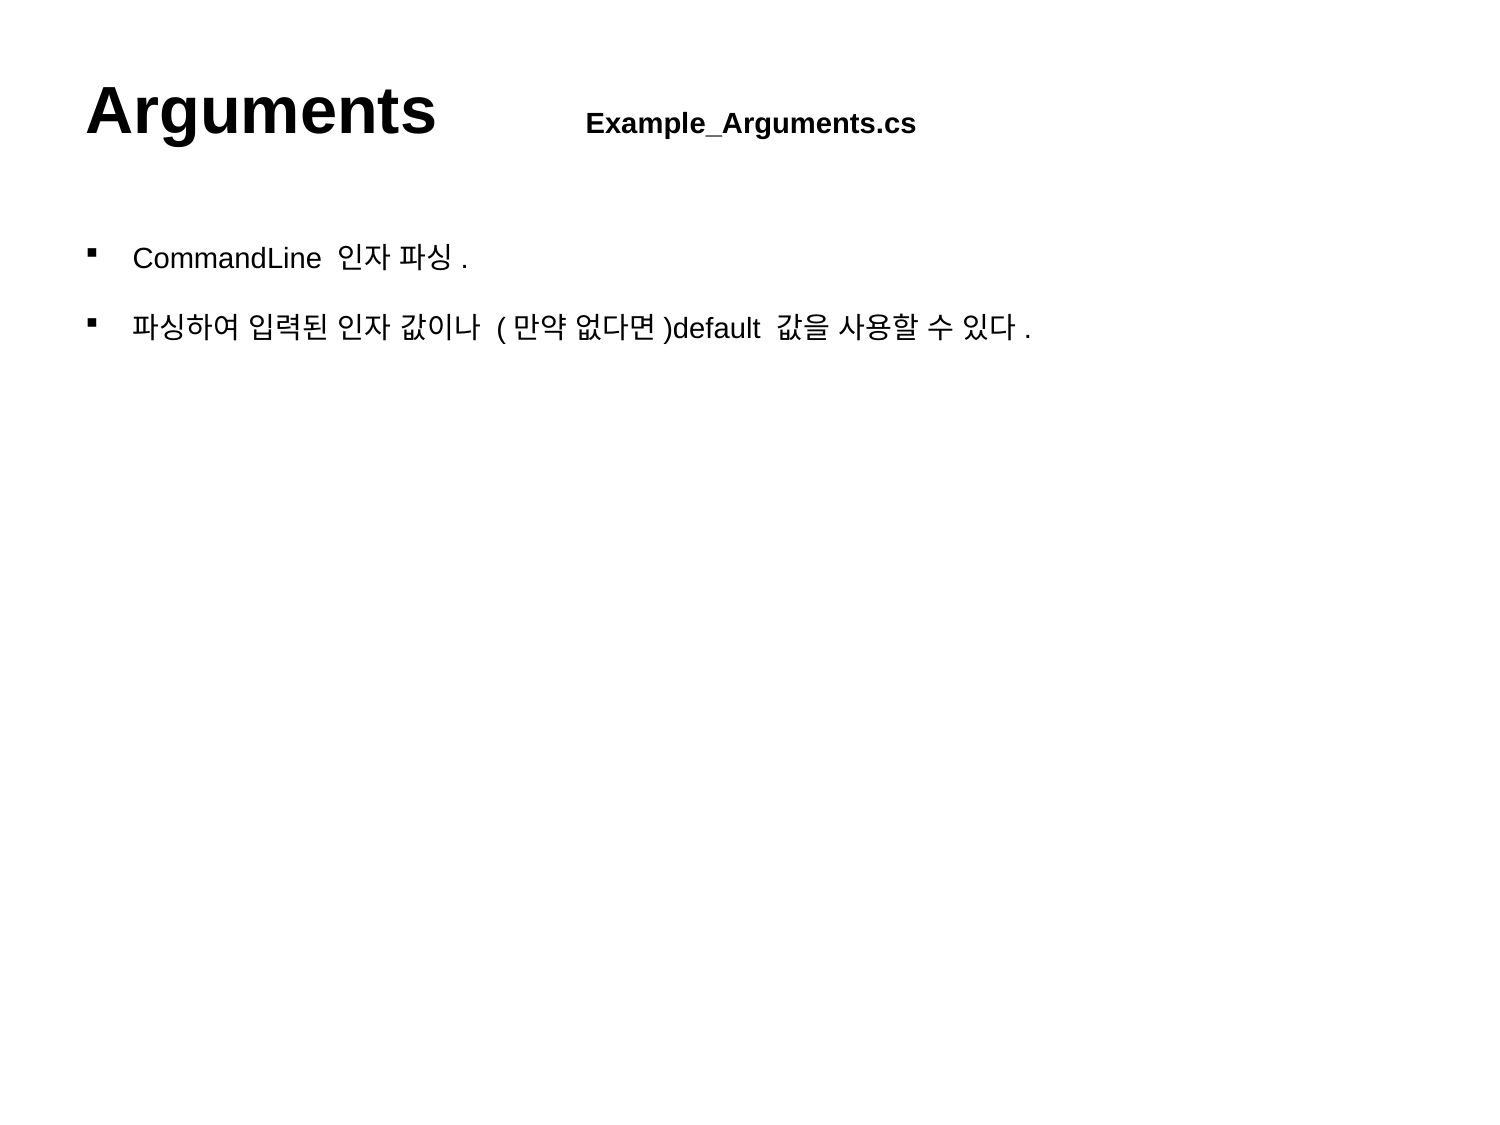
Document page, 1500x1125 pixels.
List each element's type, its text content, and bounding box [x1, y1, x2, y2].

text_box CommandLine 인자 파싱. 파싱하여 입력된 인자 값이나 (만약 없다면)default 값을 사용할 수 있다. [70, 231, 1412, 352]
text_box Arguments Example_Arguments.cs [70, 59, 1317, 155]
